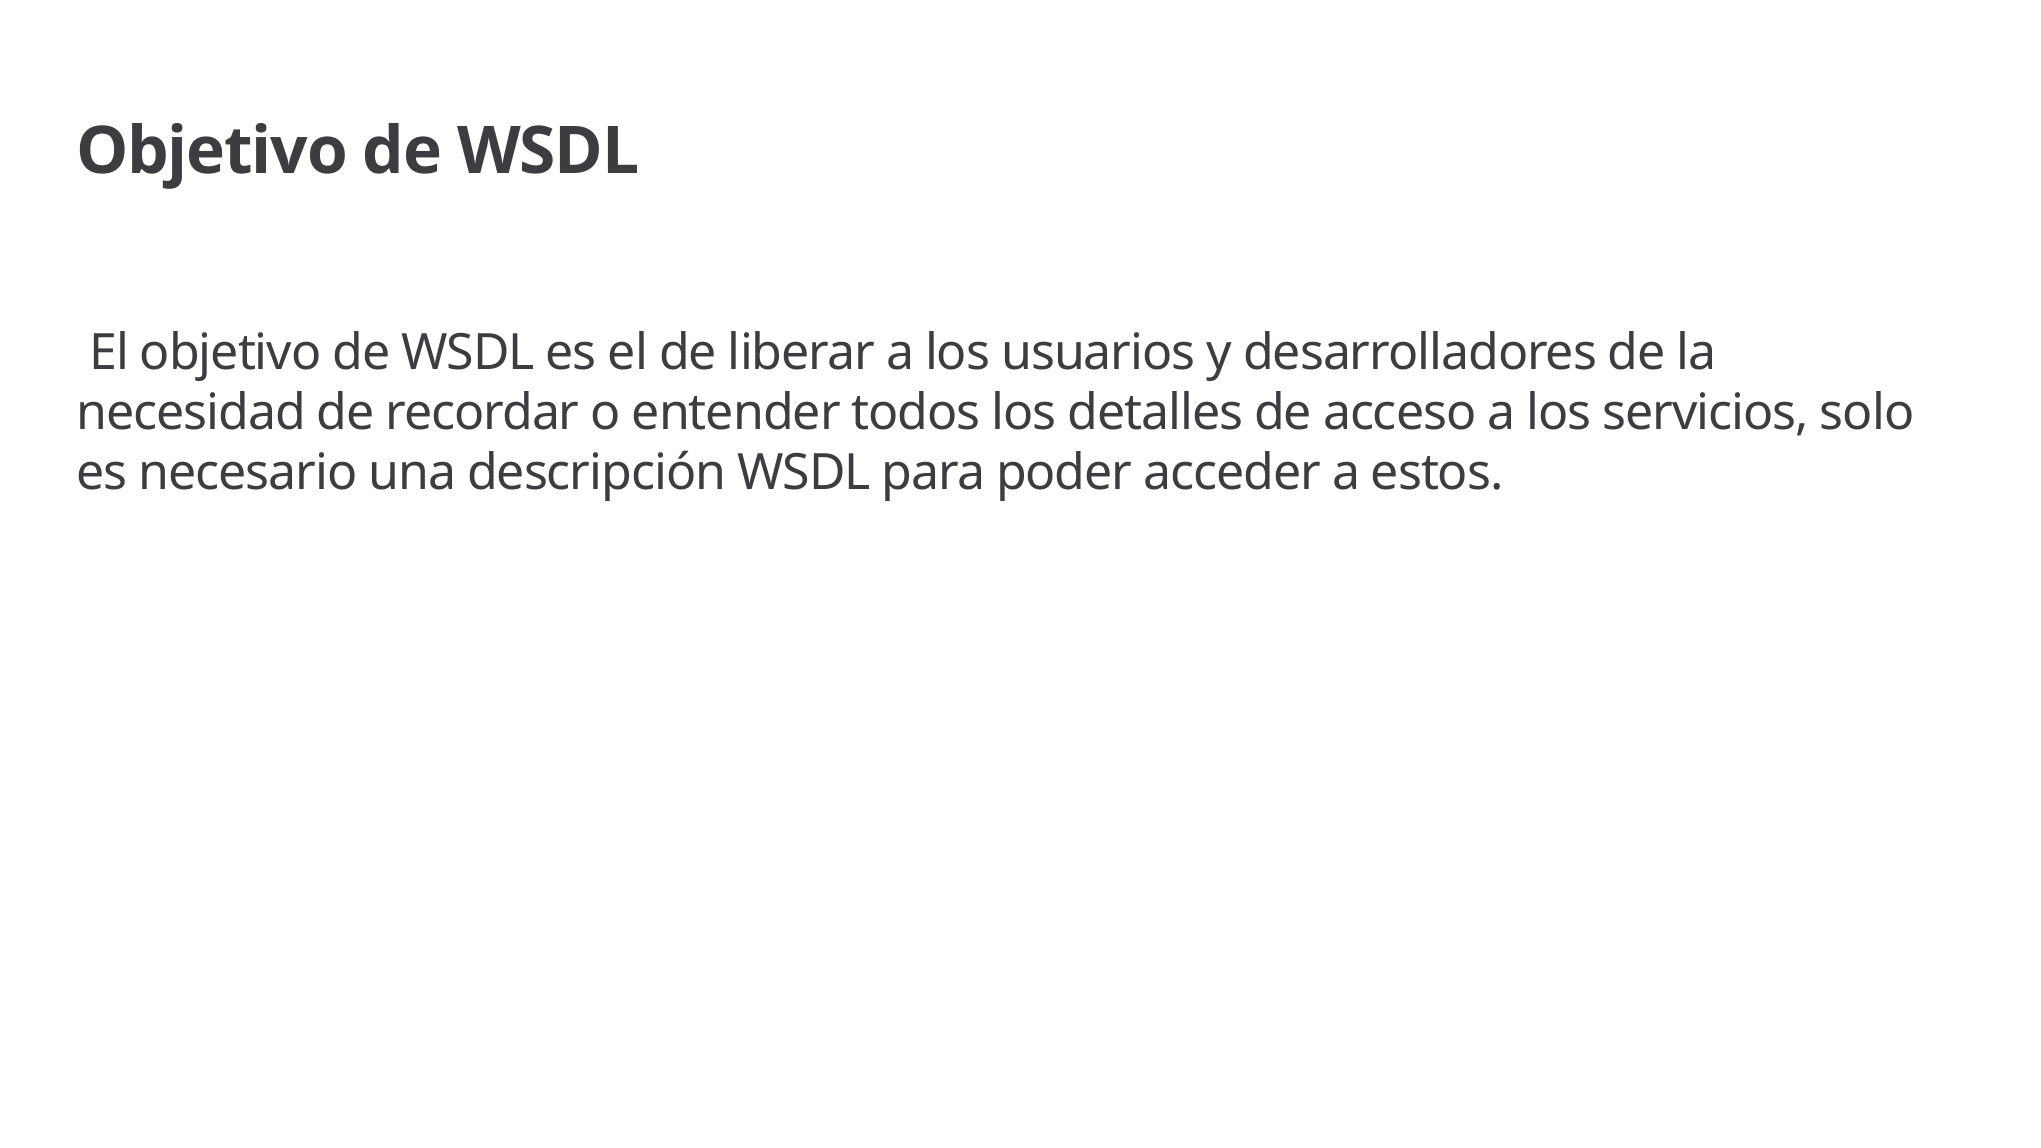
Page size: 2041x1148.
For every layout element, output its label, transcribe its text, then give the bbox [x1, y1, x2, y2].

list El objetivo de WSDL es el de liberar a los usuarios y desarrolladores de la necesidad de recordar o entender todos los detalles de acceso a los servicios, solo es necesario una descripción WSDL para poder acceder a estos. [76, 304, 1969, 517]
title Objetivo de WSDL [76, 93, 1969, 230]
